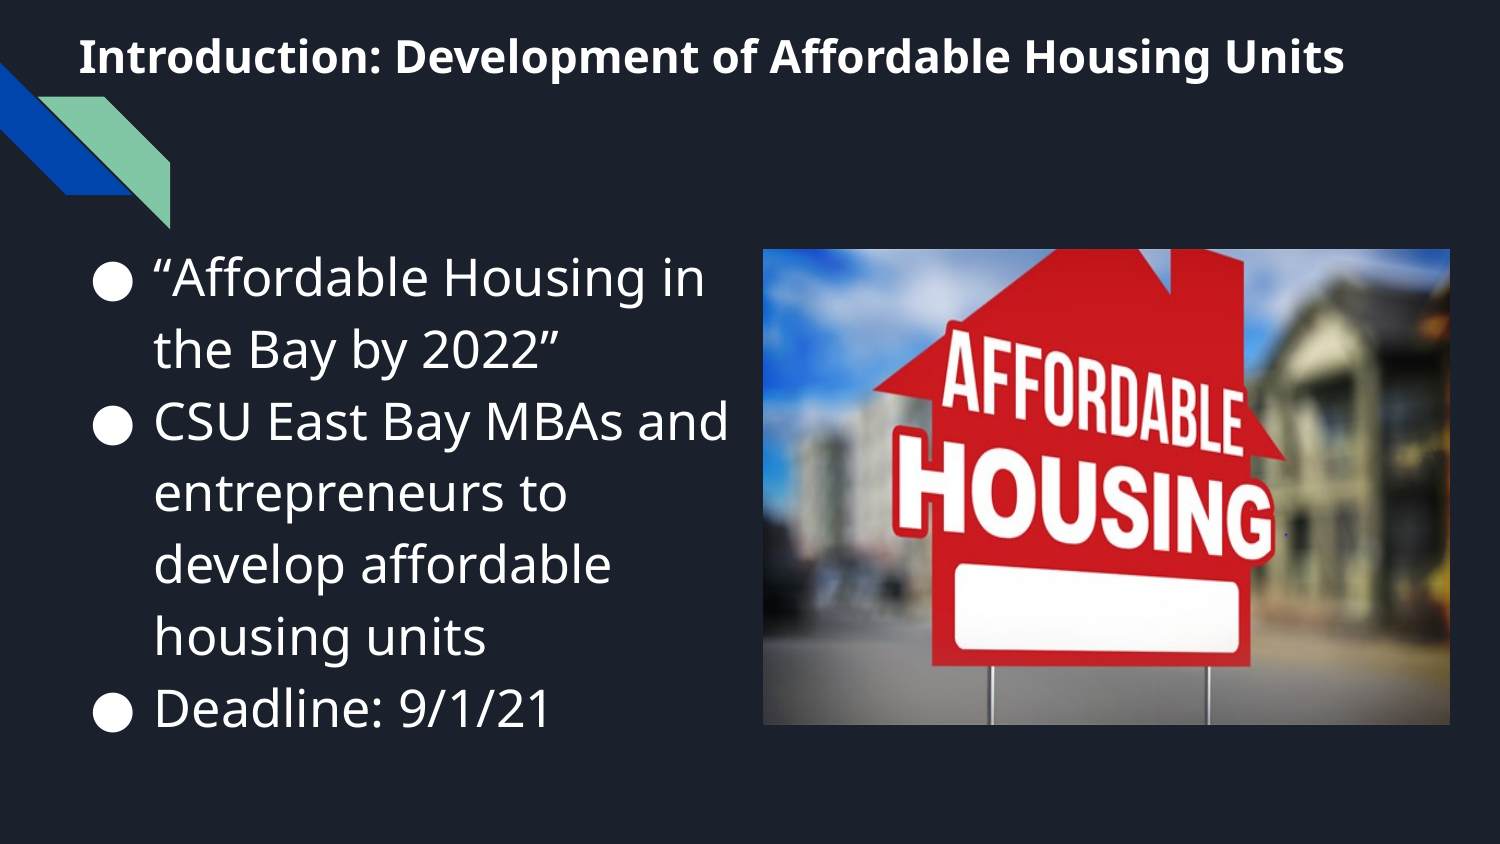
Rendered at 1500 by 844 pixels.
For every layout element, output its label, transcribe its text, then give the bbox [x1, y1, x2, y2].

list “Affordable Housing in the Bay by 2022” CSU East Bay MBAs and entrepreneurs to develop affordable housing units Deadline: 9/1/21 [63, 219, 764, 726]
picture [763, 249, 1451, 726]
title Introduction: Development of Affordable Housing Units [63, 12, 1488, 126]
